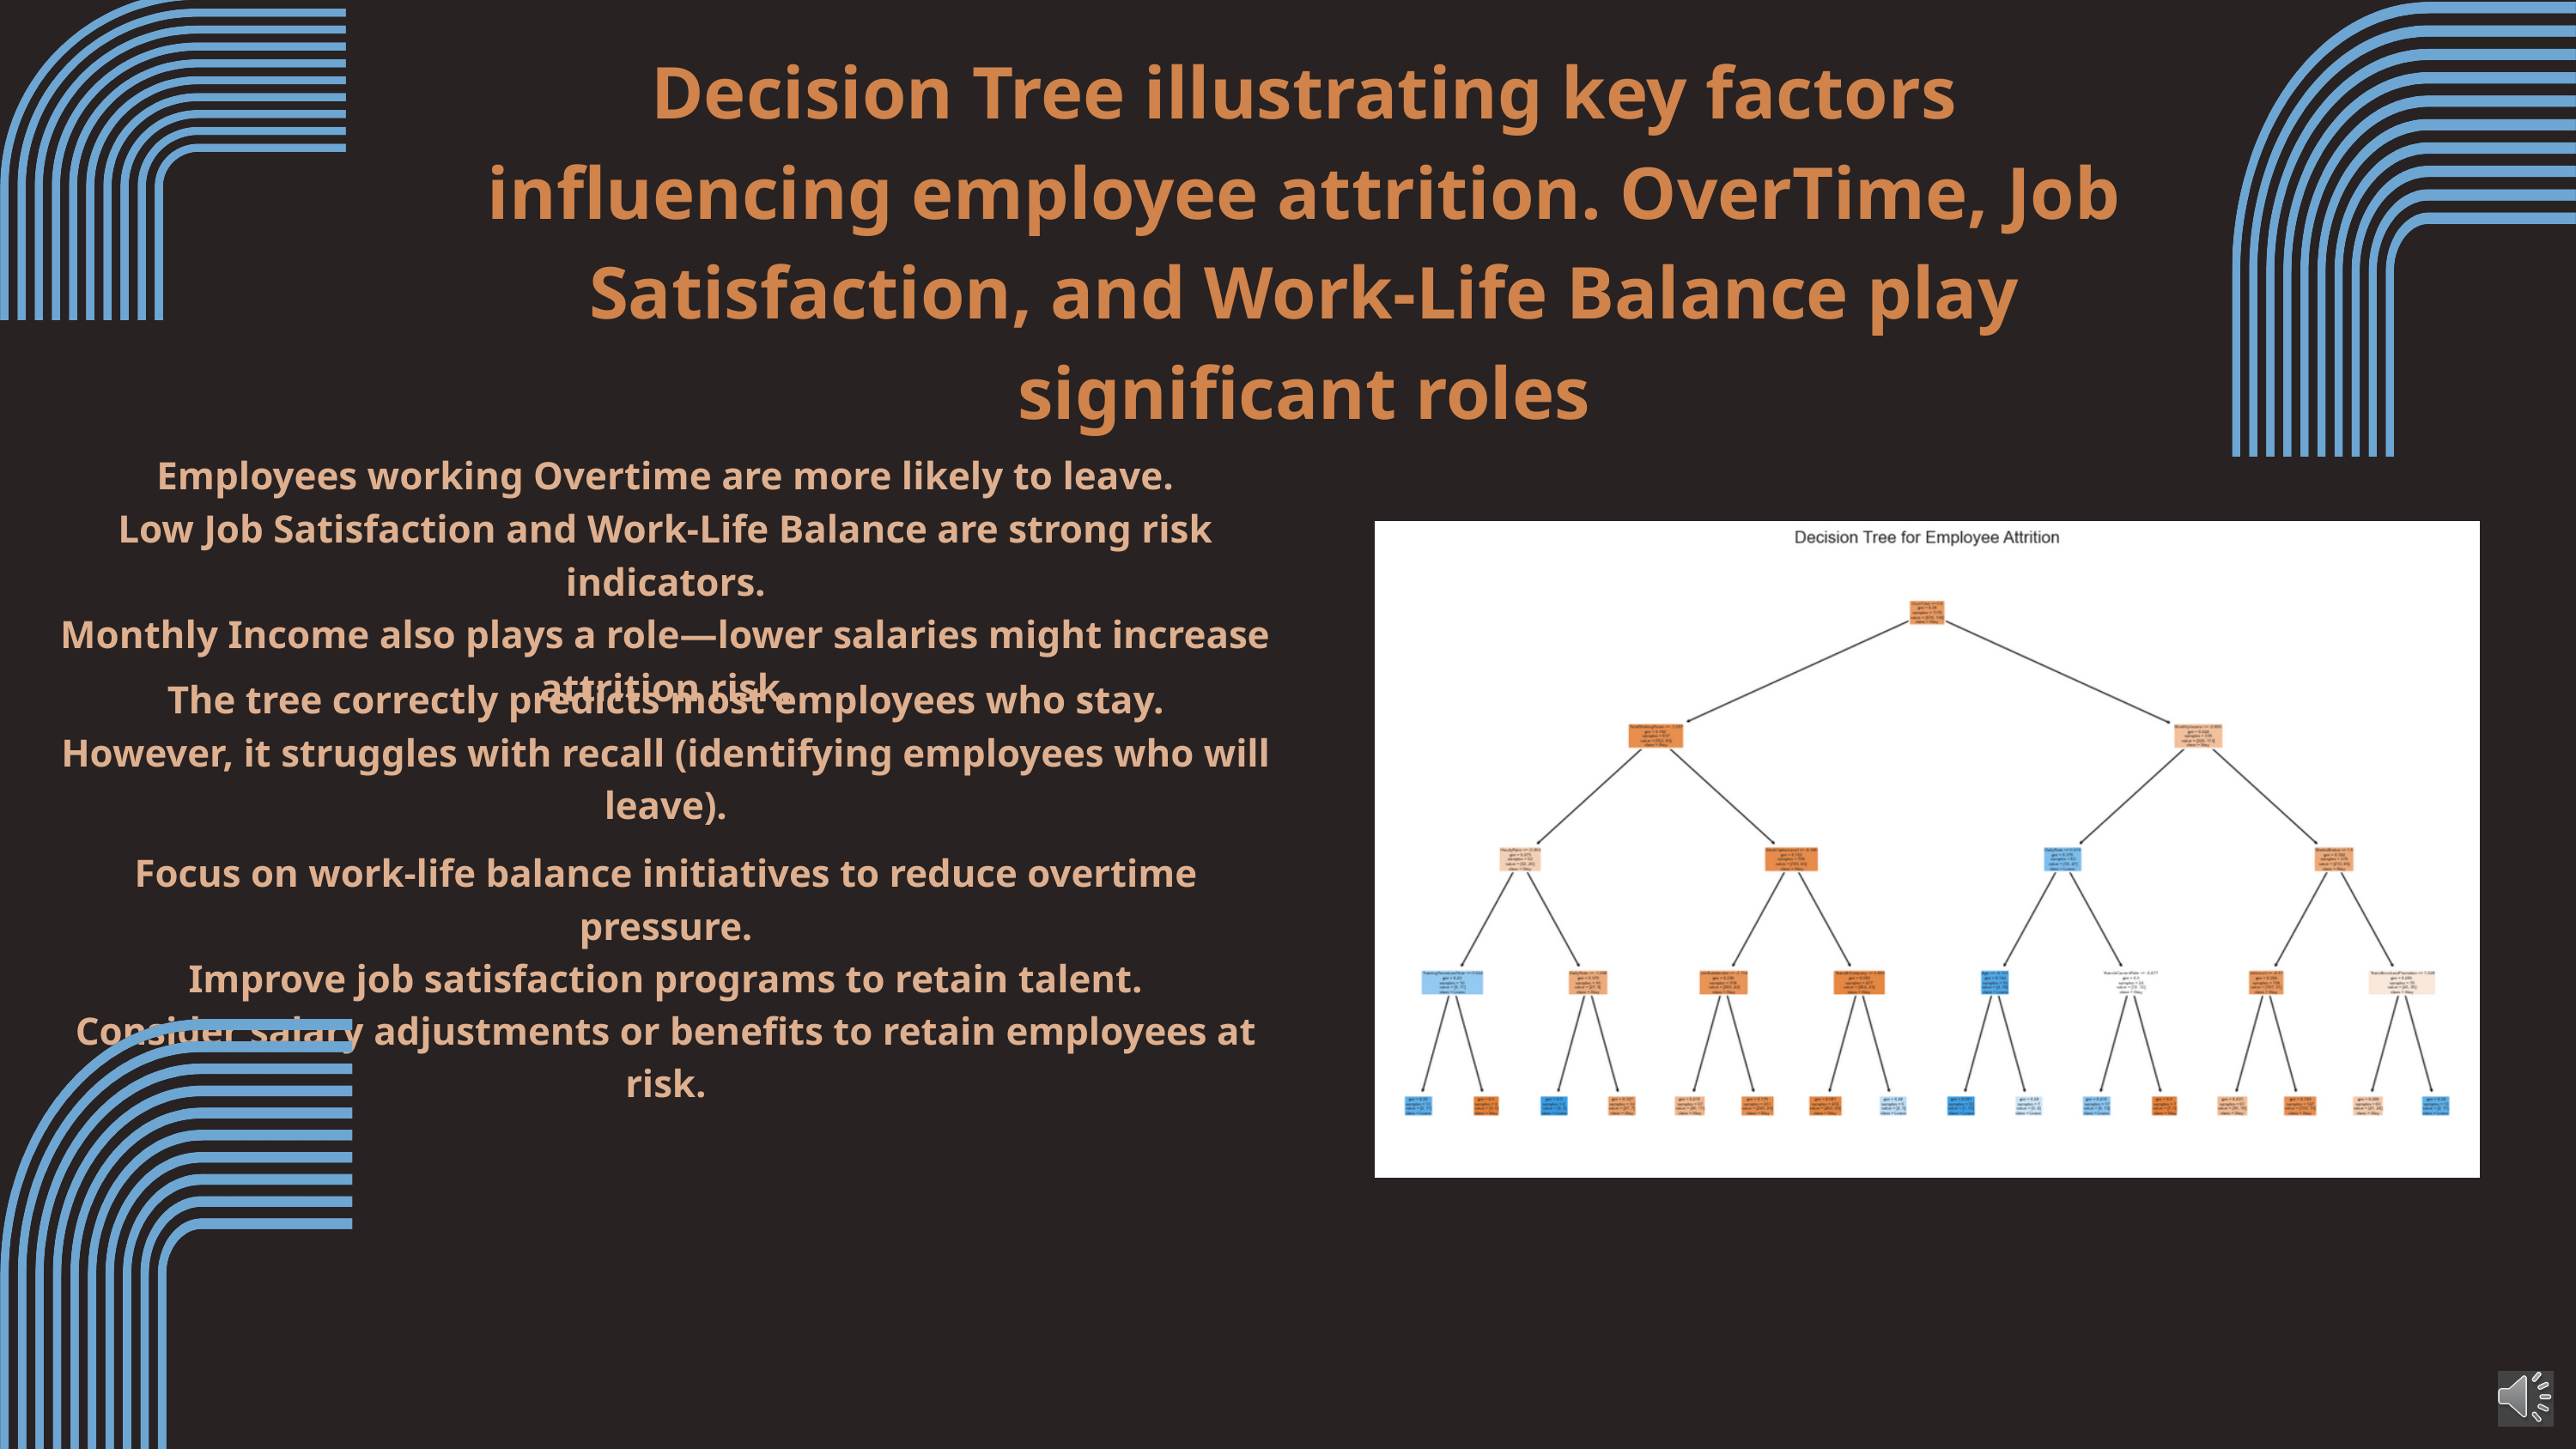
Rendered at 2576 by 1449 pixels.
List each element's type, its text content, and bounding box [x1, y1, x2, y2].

text_box The tree correctly predicts most employees who stay. However, it struggles with recall (identifying employees who will leave). [44, 669, 1288, 828]
text_box Employees working Overtime are more likely to leave. Low Job Satisfaction and Work-Life Balance are strong risk indicators. Monthly Income also plays a role—lower salaries might increase attrition risk. [44, 444, 1288, 669]
text_box [1375, 521, 2480, 1178]
text_box Focus on work-life balance initiatives to reduce overtime pressure. Improve job satisfaction programs to retain talent. Consider salary adjustments or benefits to retain employees at risk. [44, 842, 1288, 1106]
text_box Decision Tree illustrating key factors influencing employee attrition. OverTime, Job Satisfaction, and Work-Life Balance play significant roles [446, 33, 2163, 434]
picture [2497, 1369, 2555, 1428]
text_box [0, 0, 346, 320]
text_box [2232, 2, 2576, 457]
text_box [0, 1019, 353, 1449]
